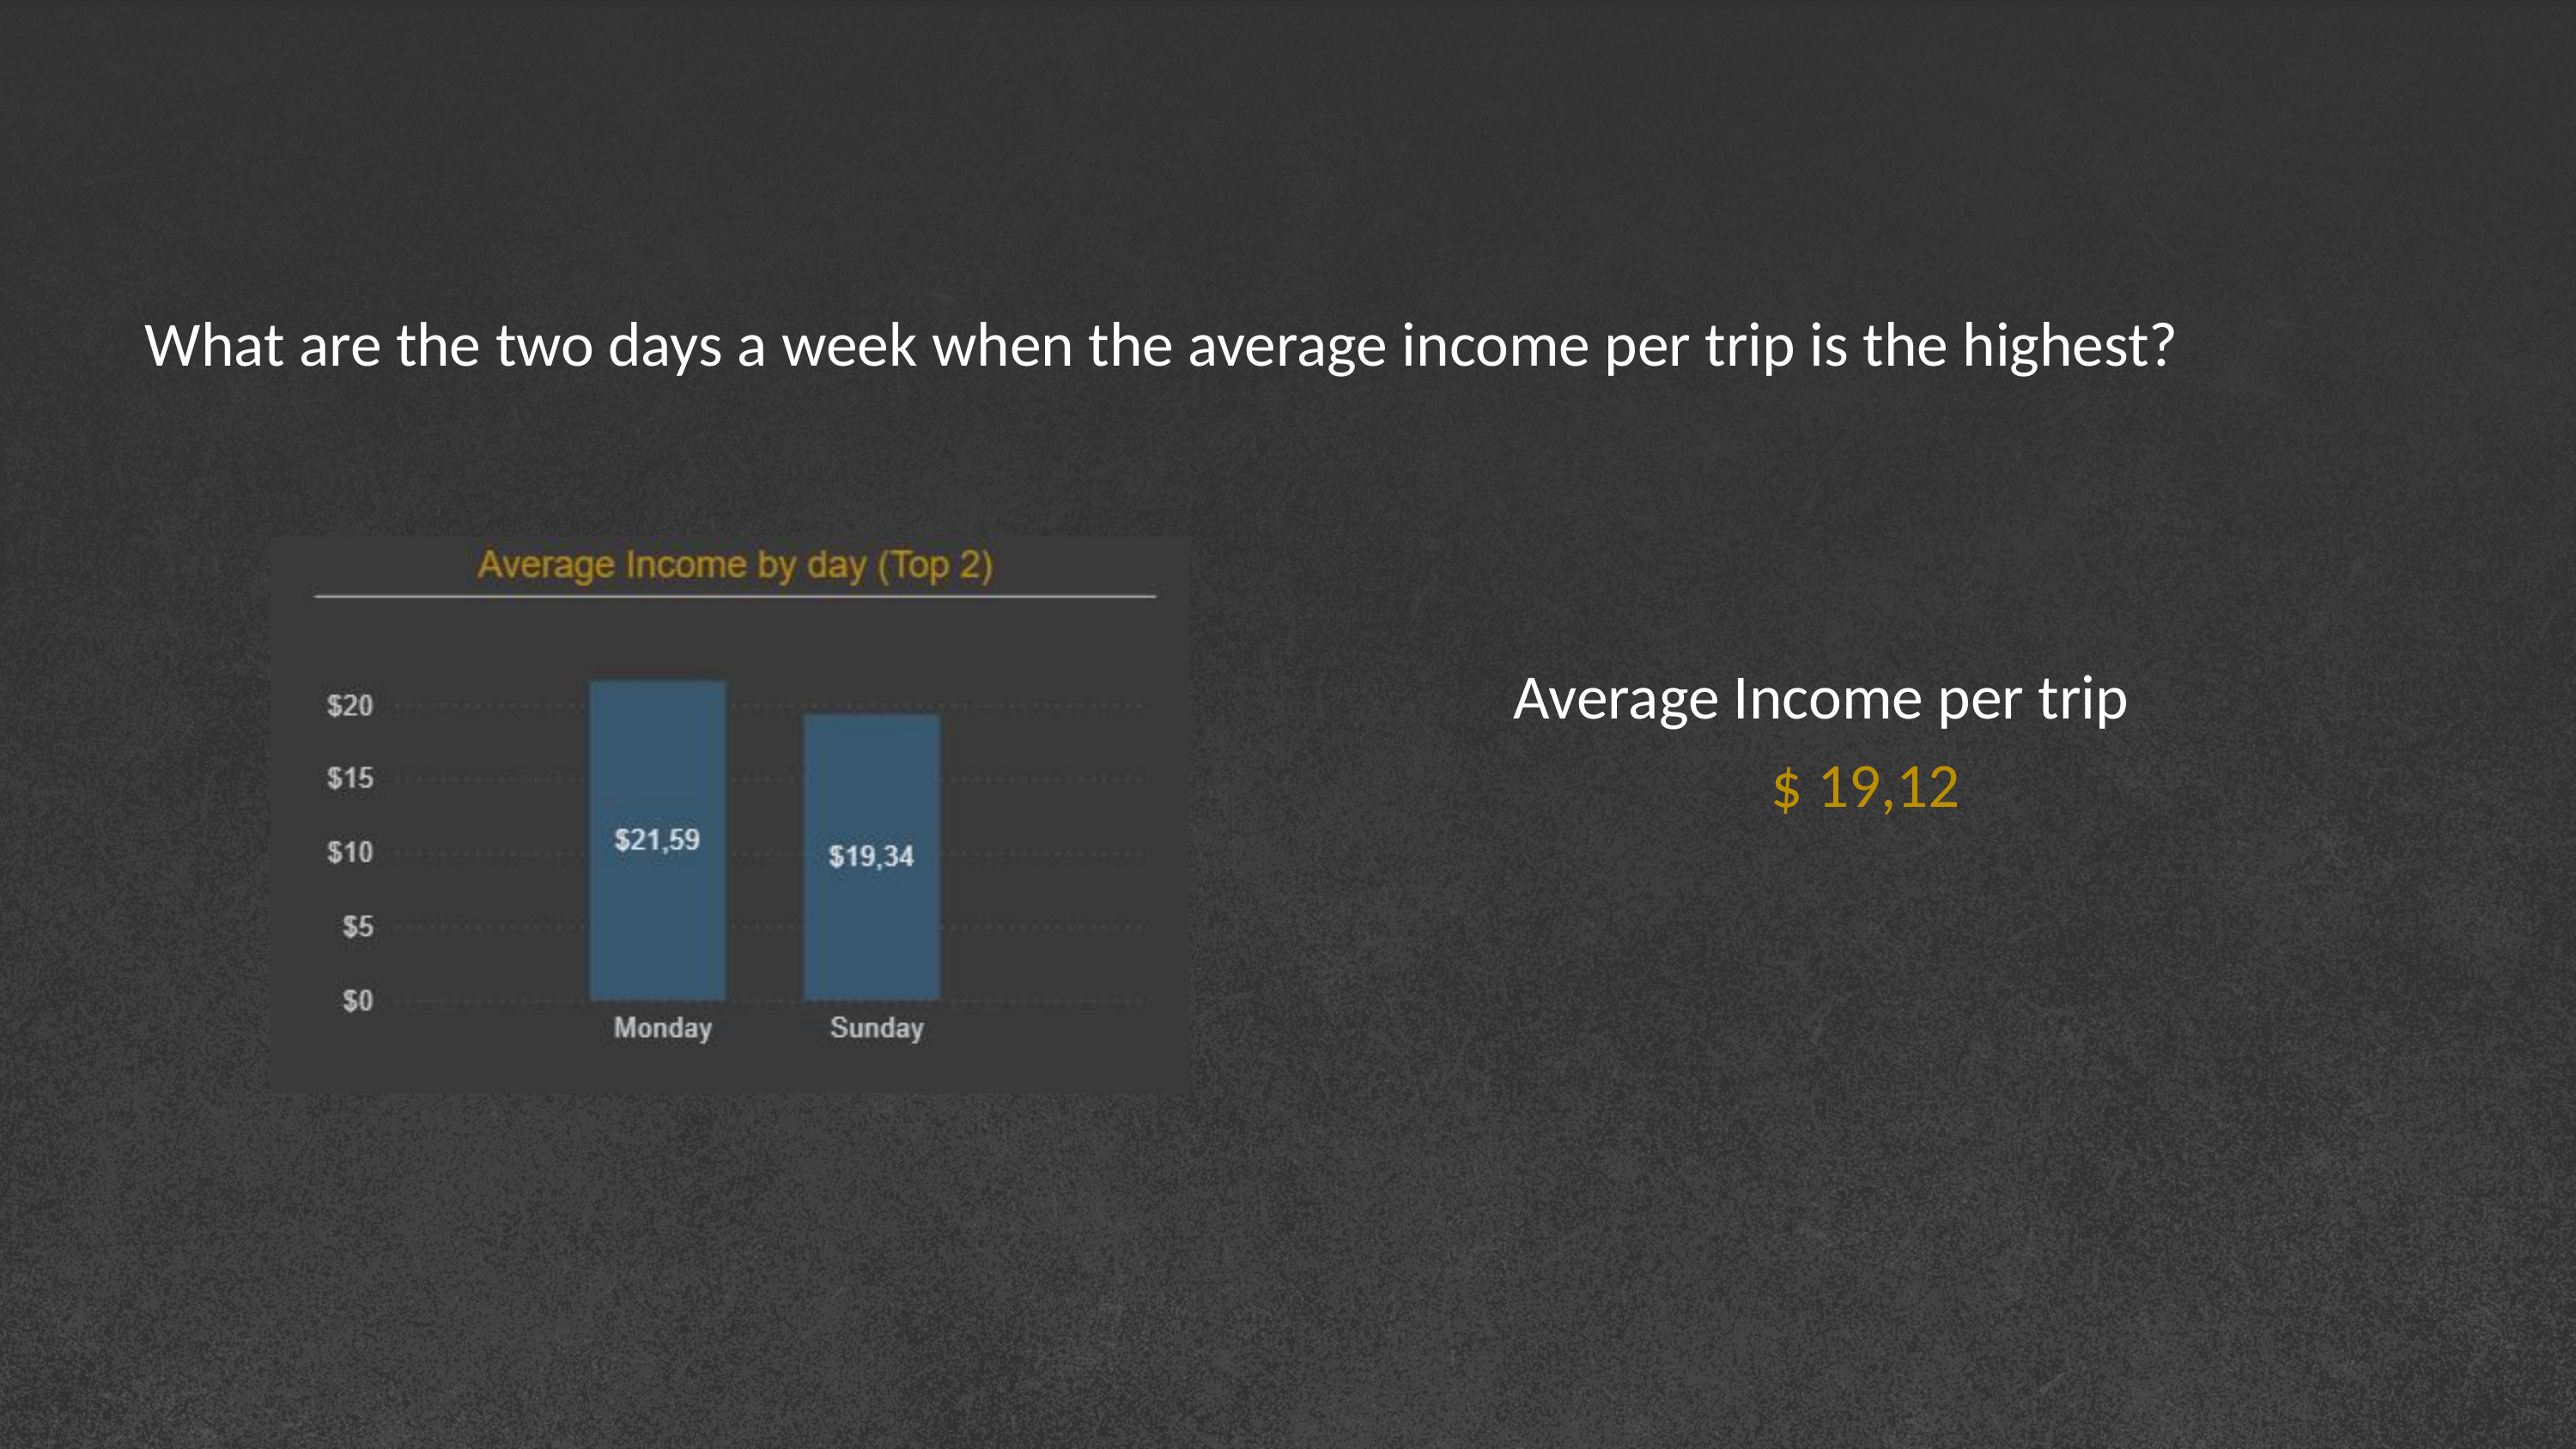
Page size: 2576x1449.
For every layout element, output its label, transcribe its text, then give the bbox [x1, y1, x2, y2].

picture [270, 537, 1189, 1094]
text_box [0, 7, 2576, 1449]
text_box Average Income per trip $ 19,12 [1459, 643, 2244, 821]
text_box What are the two days a week when the average income per trip is the highest? [144, 290, 2490, 379]
